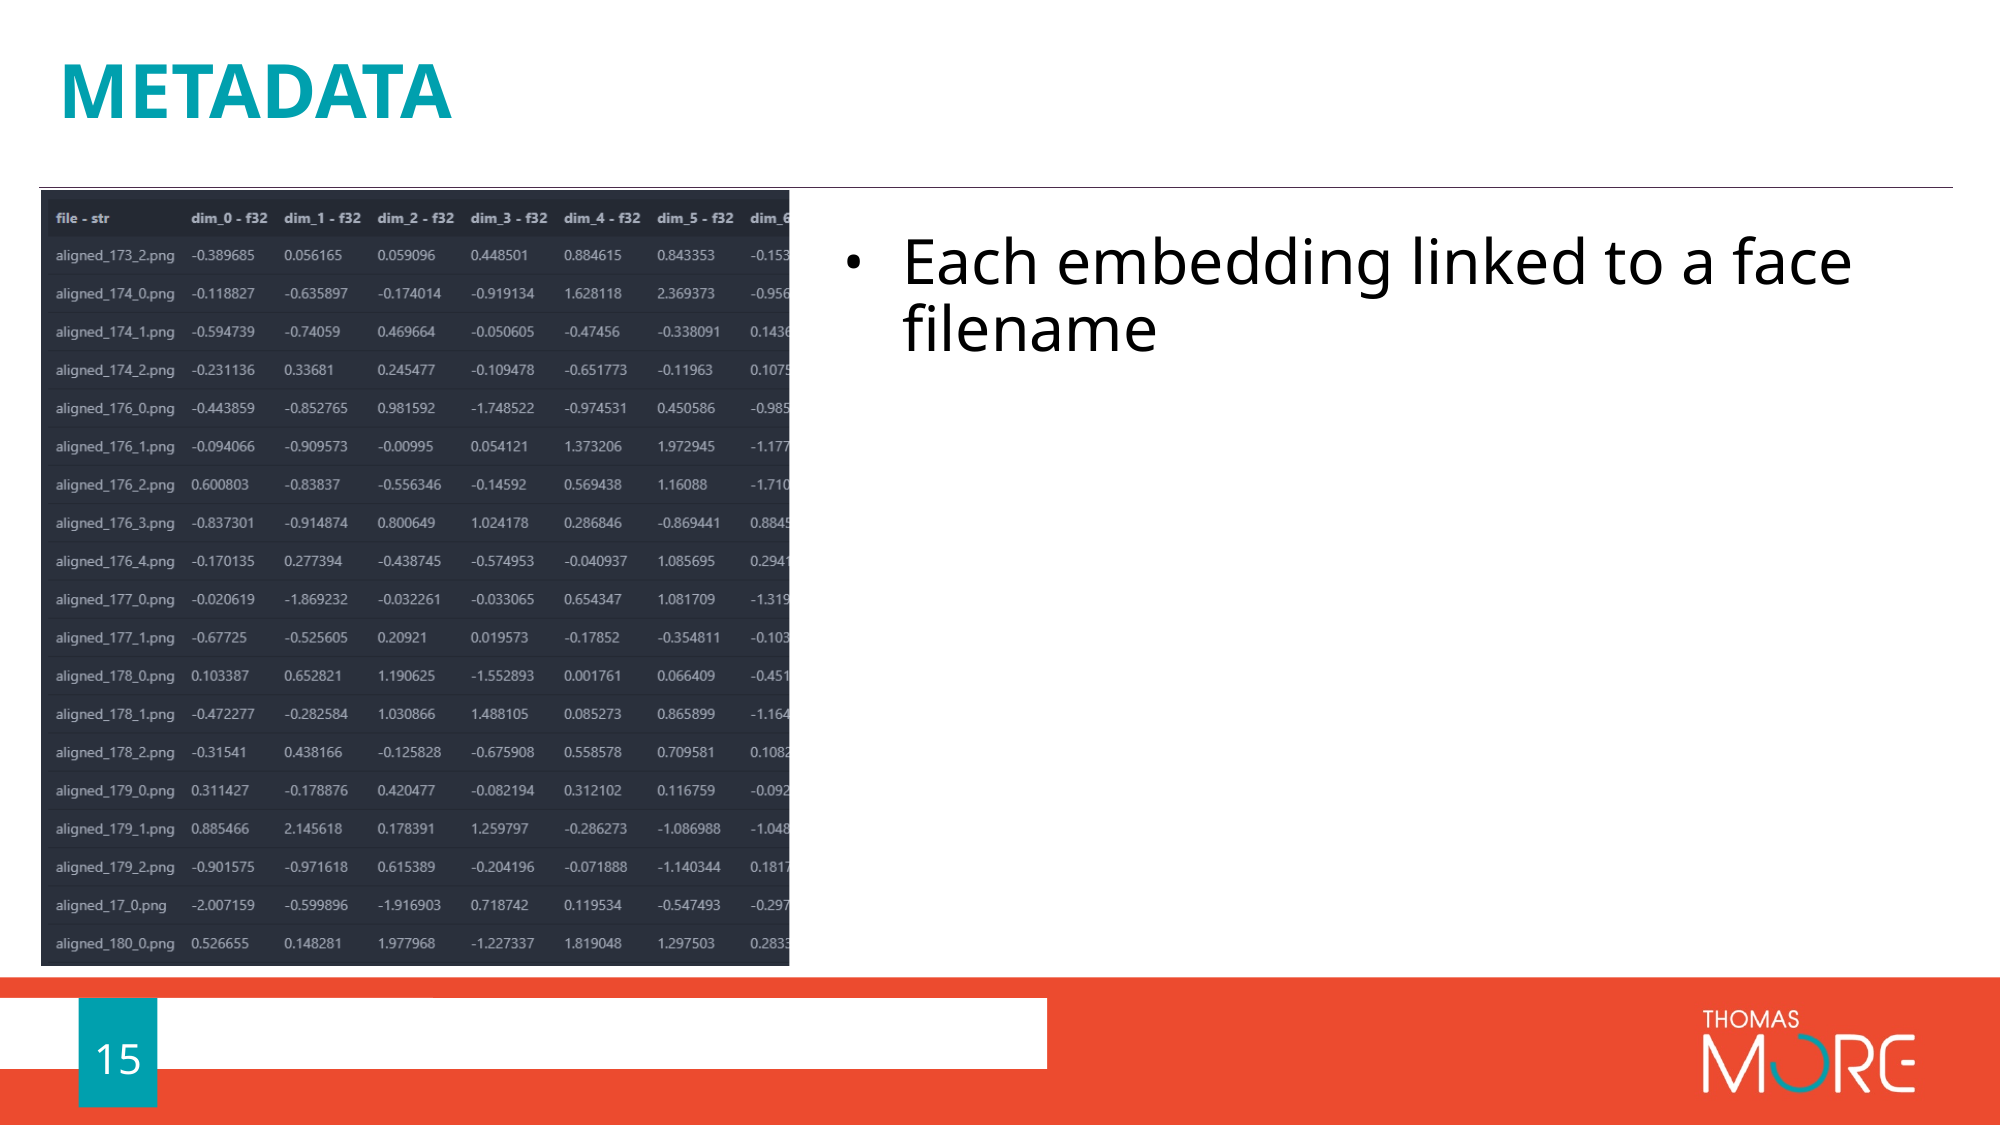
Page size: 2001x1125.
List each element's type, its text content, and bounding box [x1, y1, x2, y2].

picture [1673, 980, 1944, 1122]
picture [39, 188, 790, 966]
slide_number 15 [78, 998, 158, 1108]
title Metadata [0, 0, 2000, 188]
footer [165, 998, 1048, 1069]
list Each embedding linked to a face filename [843, 188, 1954, 966]
